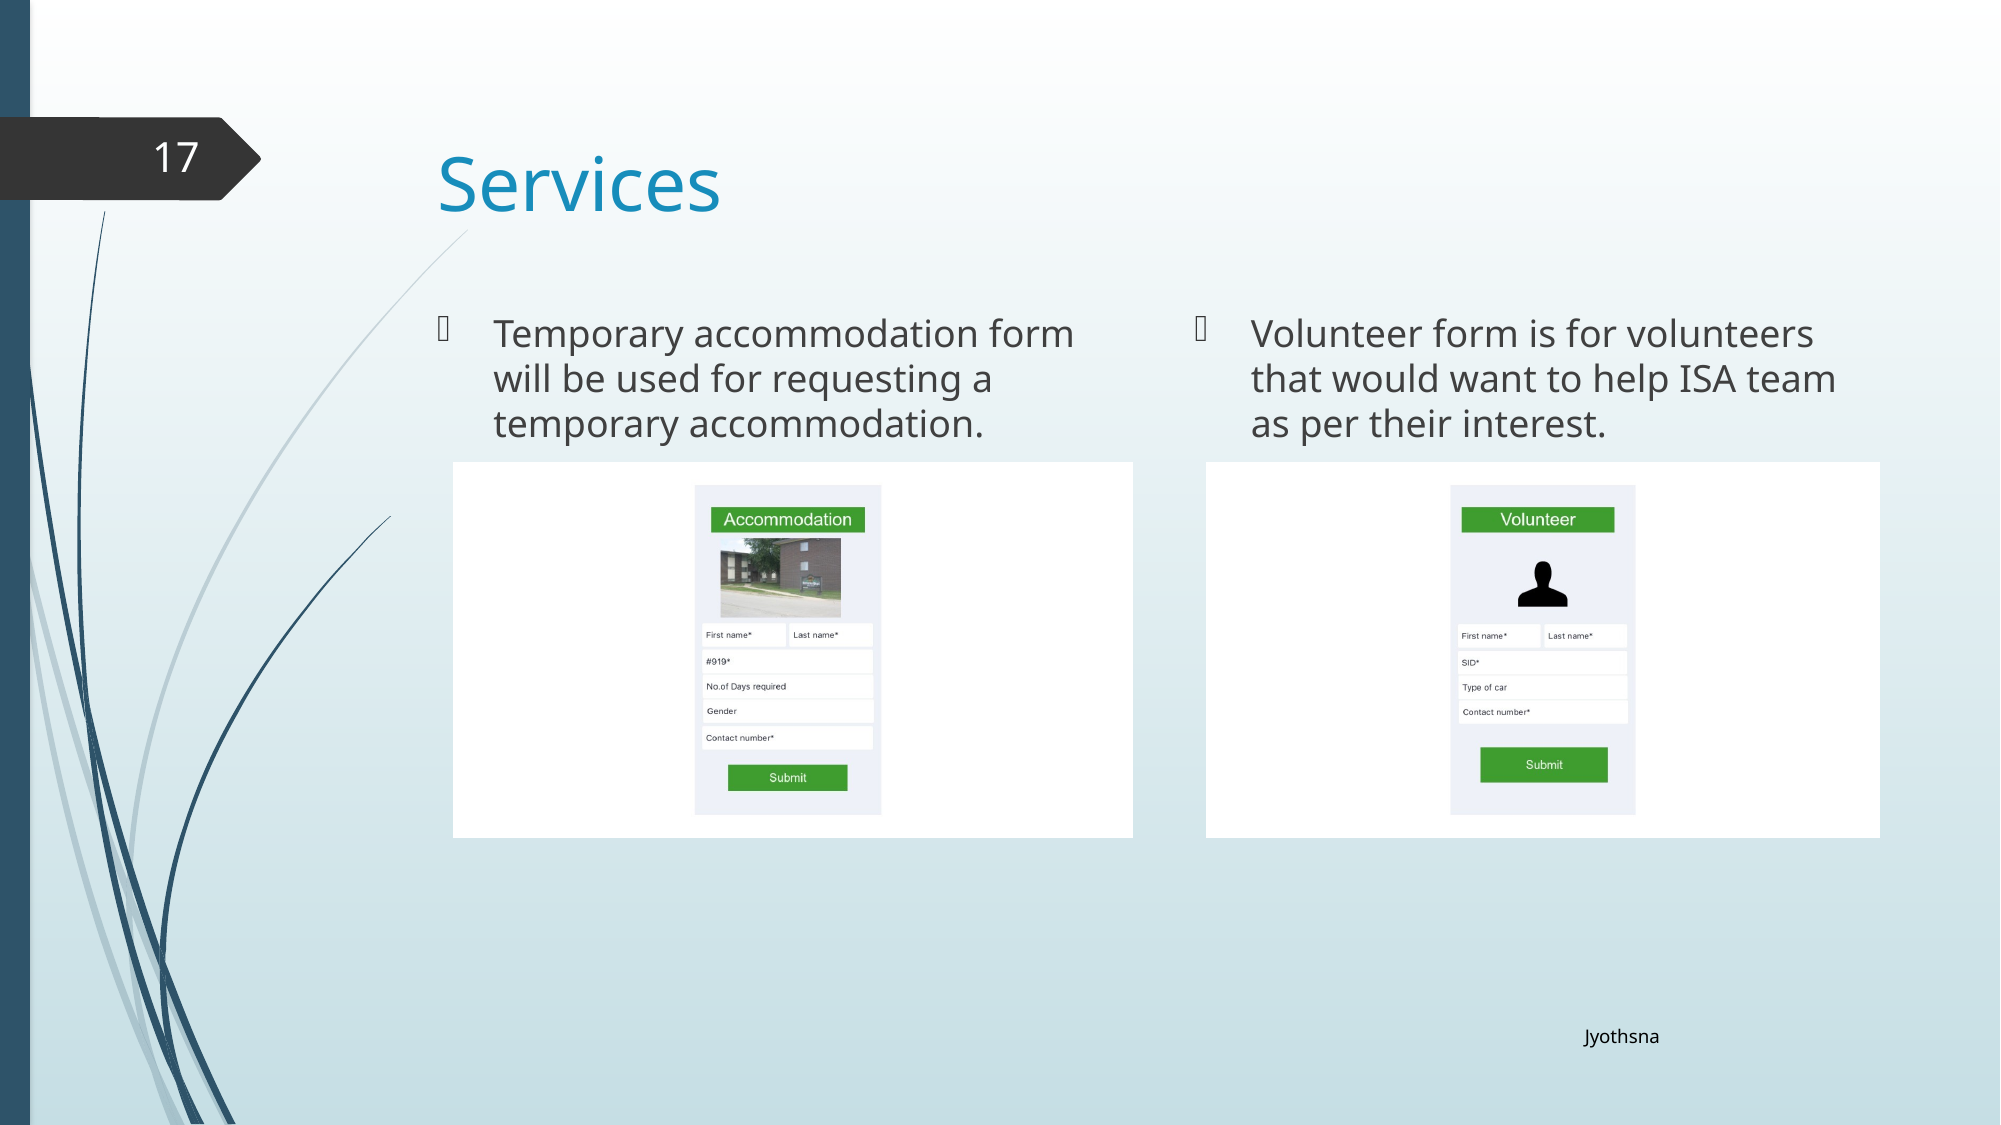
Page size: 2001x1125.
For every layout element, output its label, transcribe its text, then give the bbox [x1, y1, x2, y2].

title Services [422, 128, 1888, 343]
picture [453, 462, 1133, 838]
picture [1205, 462, 1880, 838]
list Temporary accommodation form will be used for requesting a temporary accommodation. [422, 302, 1130, 922]
list Volunteer form is for volunteers that would want to help ISA team as per their interest. [1179, 302, 1888, 922]
slide_number 17 [87, 129, 216, 190]
footer Jyothsna [424, 1006, 1675, 1067]
